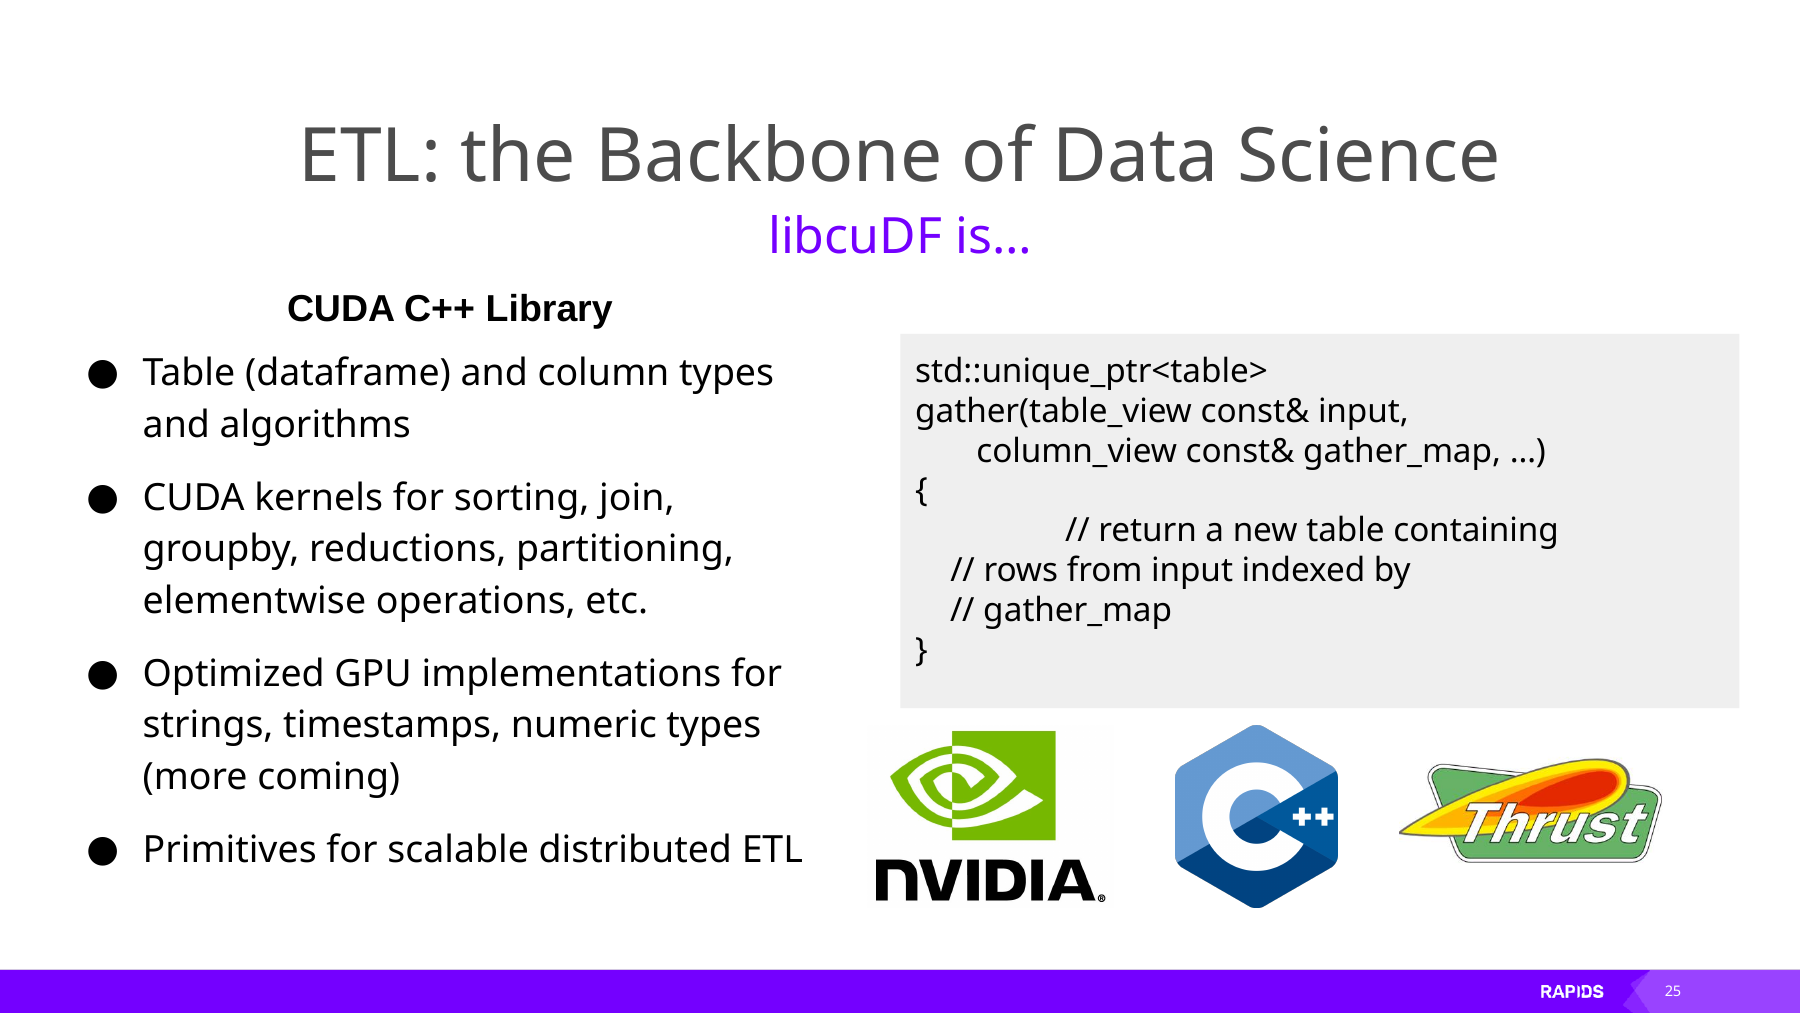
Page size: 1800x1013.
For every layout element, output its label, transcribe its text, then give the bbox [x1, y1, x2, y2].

text_box CUDA C++ Library [0, 276, 900, 338]
picture [0, 0, 1800, 1013]
title ETL: the Backbone of Data Science [81, 108, 1719, 194]
text_box std::unique_ptr<table> gather(table_view const& input, column_view const& gather_map, …) { // return a new table containing // rows from input indexed by // gather_map } [900, 333, 1740, 709]
list Table (dataframe) and column types and algorithms CUDA kernels for sorting, join, groupby, reductions, partitioning, elementwise operations, etc. Optimized GPU implementations for strings, timestamps, numeric types (more coming) Primitives for scalable distributed ETL [52, 333, 848, 955]
list libcuDF is… [81, 194, 1719, 281]
